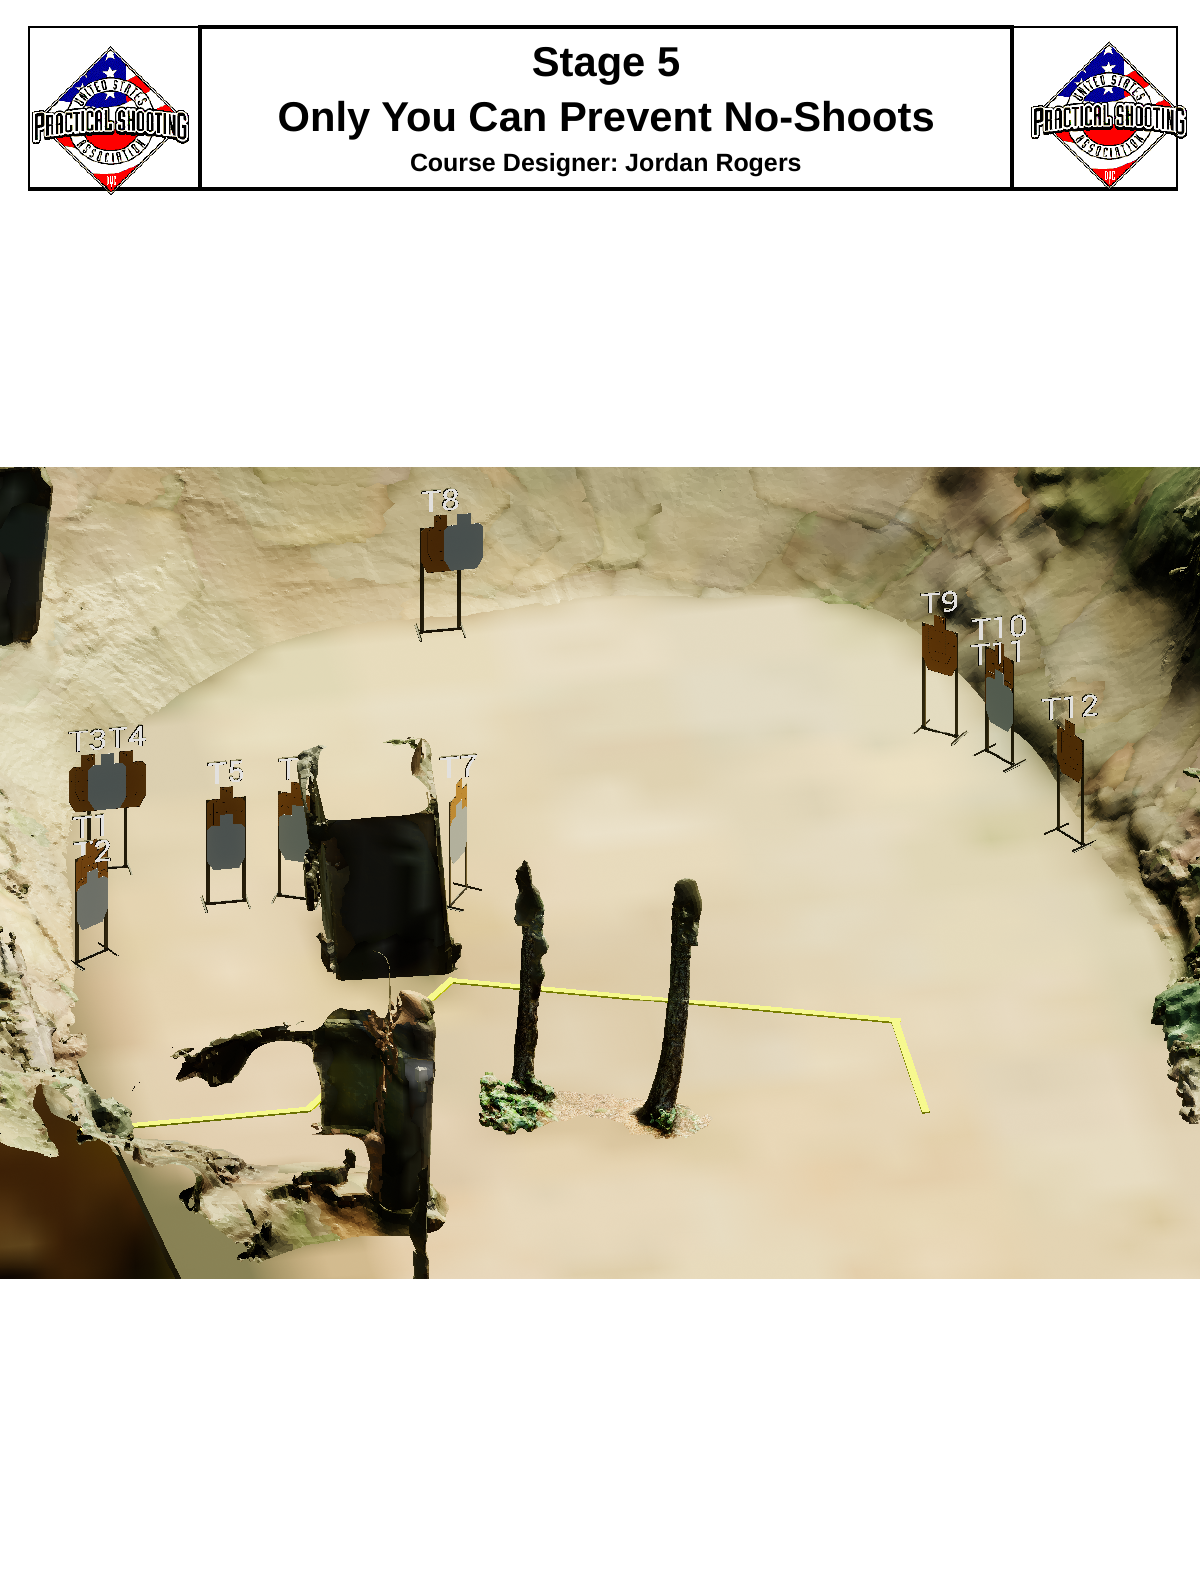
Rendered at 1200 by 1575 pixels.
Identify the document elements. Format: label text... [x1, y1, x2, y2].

picture [1022, 40, 1197, 193]
picture [0, 466, 1200, 1280]
table_header [1014, 28, 1176, 187]
table_header [30, 28, 198, 45]
picture [24, 45, 199, 198]
table_header Stage 5 Only You Can Prevent No-Shoots Course Designer: Jordan Rogers [202, 29, 1010, 187]
